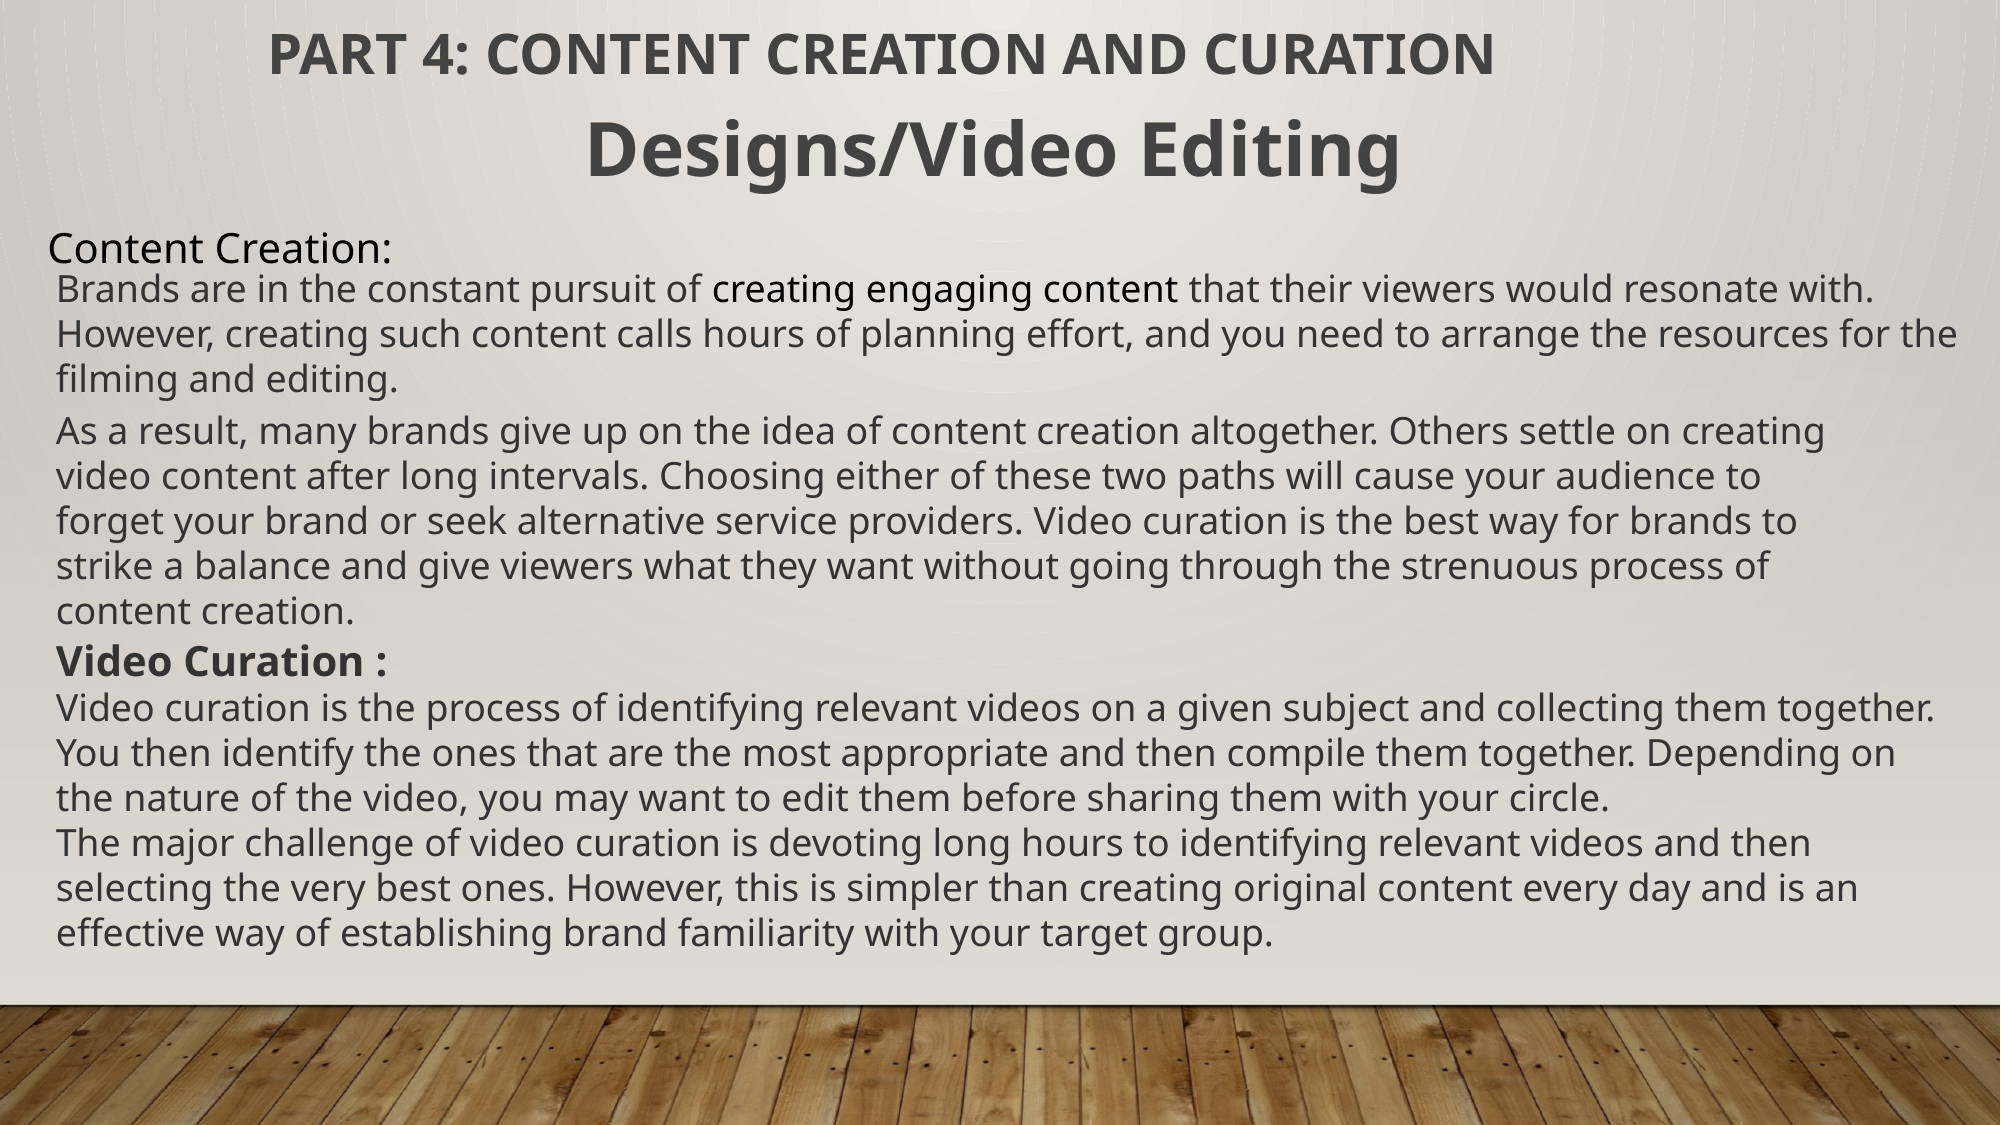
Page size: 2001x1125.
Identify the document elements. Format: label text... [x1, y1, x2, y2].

text_box As a result, many brands give up on the idea of content creation altogether. Others settle on creating video content after long intervals. Choosing either of these two paths will cause your audience to forget your brand or seek alternative service providers. Video curation is the best way for brands to strike a balance and give viewers what they want without going through the strenuous process of content creation. [40, 399, 1890, 640]
list Designs/Video Editing Content Creation: [0, 75, 1849, 469]
picture [0, 1005, 2000, 1125]
text_box Video Curation : Video curation is the process of identifying relevant videos on a given subject and collecting them together. You then identify the ones that are the most appropriate and then compile them together. Depending on the nature of the video, you may want to edit them before sharing them with your circle. The major challenge of video curation is devoting long hours to identifying relevant videos and then selecting the very best ones. However, this is simpler than creating original content every day and is an effective way of establishing brand familiarity with your target group. [40, 626, 1976, 962]
title Part 4: Content Creation and Curation [0, 18, 2000, 163]
text_box Brands are in the constant pursuit of creating engaging content that their viewers would resonate with. However, creating such content calls hours of planning effort, and you need to arrange the resources for the filming and editing. [40, 257, 1976, 408]
